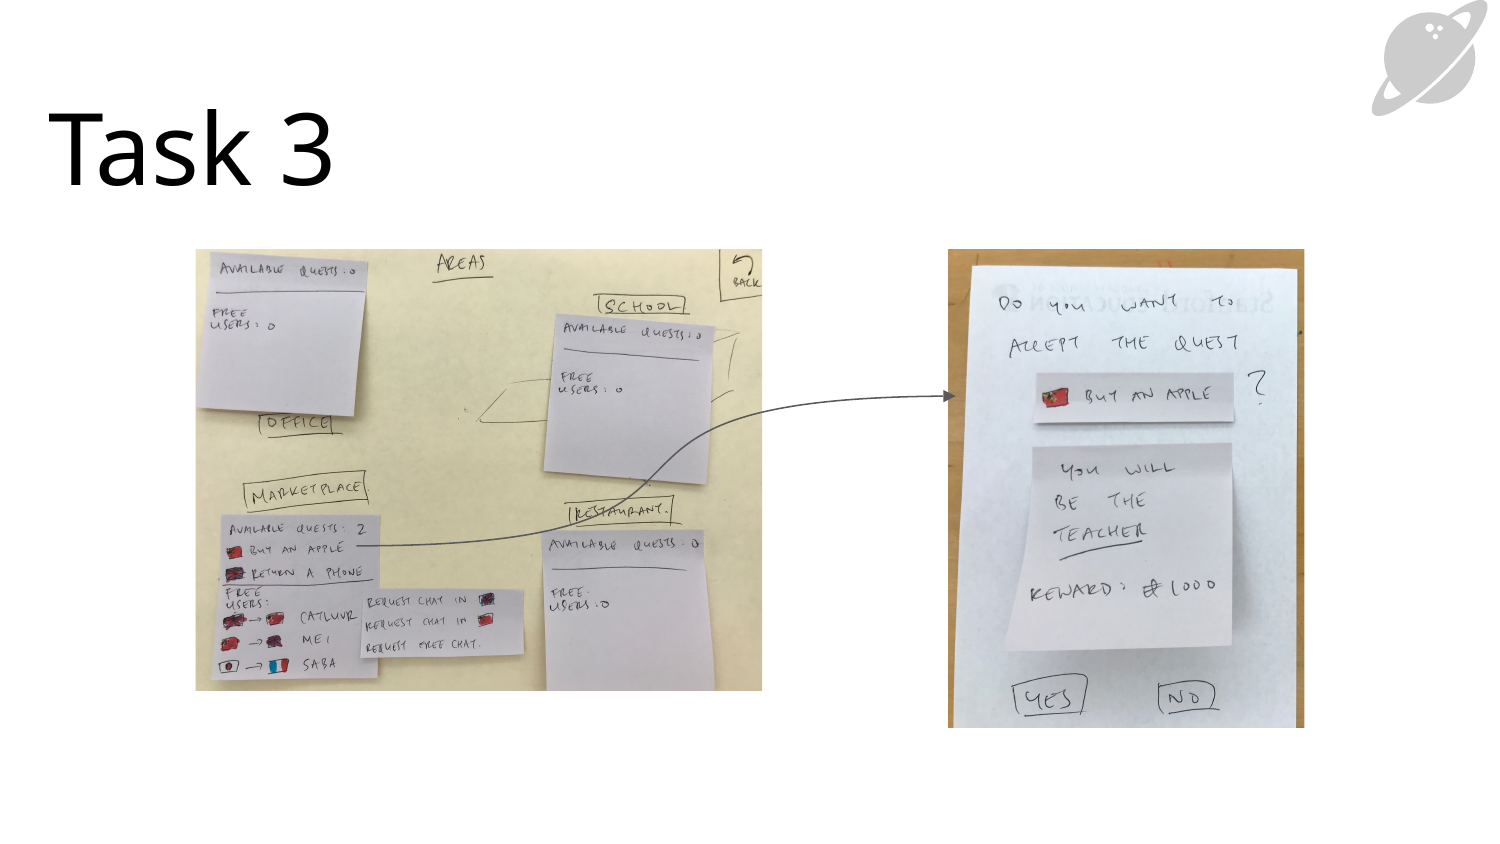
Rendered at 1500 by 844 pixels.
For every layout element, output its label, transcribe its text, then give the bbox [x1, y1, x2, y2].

picture [195, 249, 763, 691]
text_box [1371, 0, 1488, 117]
picture [947, 249, 1305, 728]
title Task 3 [33, 70, 1432, 165]
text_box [356, 395, 956, 547]
